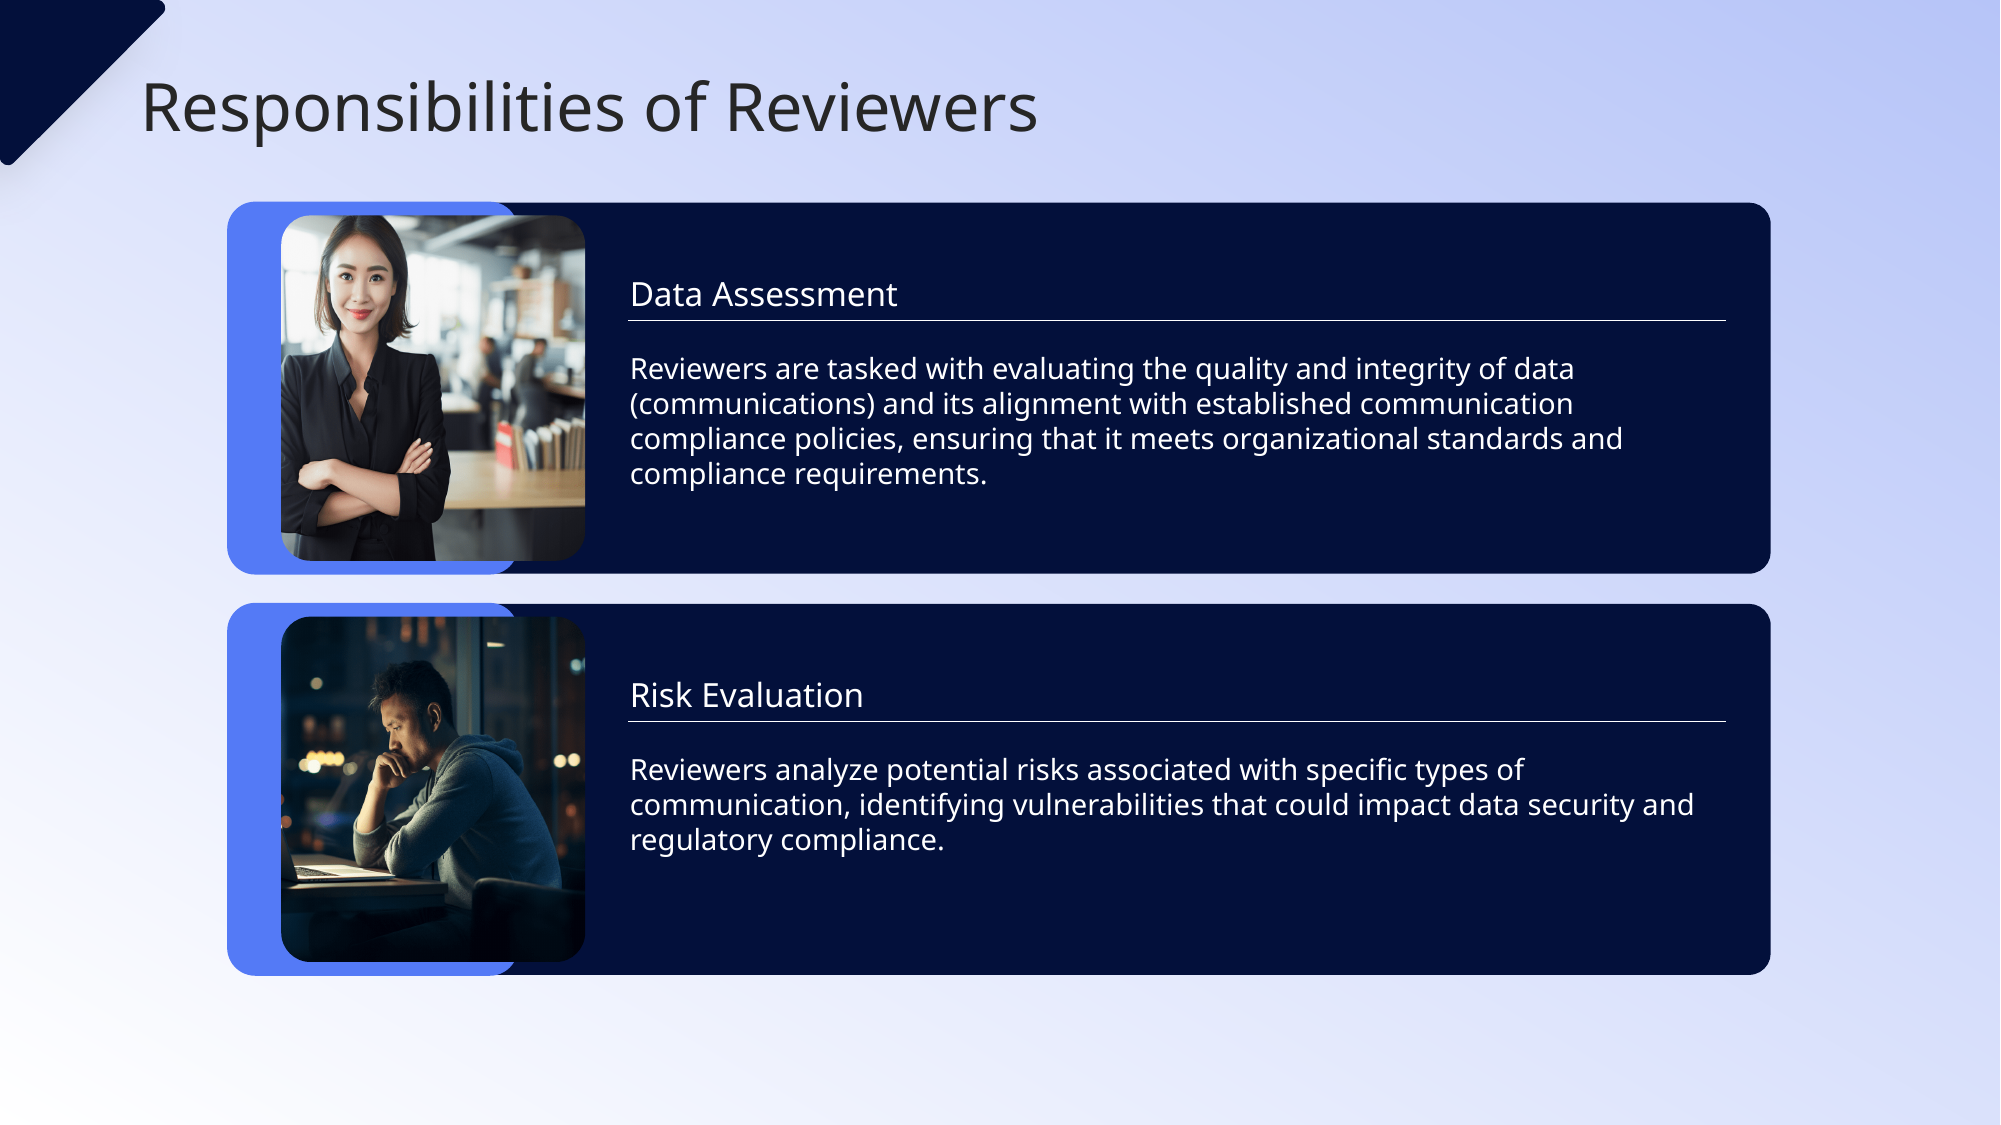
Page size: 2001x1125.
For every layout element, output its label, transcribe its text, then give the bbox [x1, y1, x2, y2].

text_box Reviewers are tasked with evaluating the quality and integrity of data (communications) and its alignment with established communication compliance policies, ensuring that it meets organizational standards and compliance requirements. [629, 350, 1728, 524]
text_box Responsibilities of Reviewers [140, 68, 1874, 140]
text_box Data Assessment [629, 239, 1728, 313]
text_box Risk Evaluation [629, 640, 1728, 714]
picture [281, 616, 586, 962]
text_box [227, 602, 515, 976]
text_box [0, 0, 2000, 1125]
text_box [499, 202, 1771, 574]
text_box [227, 201, 514, 575]
text_box [0, 0, 166, 166]
text_box Reviewers analyze potential risks associated with specific types of communication, identifying vulnerabilities that could impact data security and regulatory compliance. [629, 751, 1728, 925]
picture [281, 215, 586, 561]
text_box [498, 603, 1771, 975]
